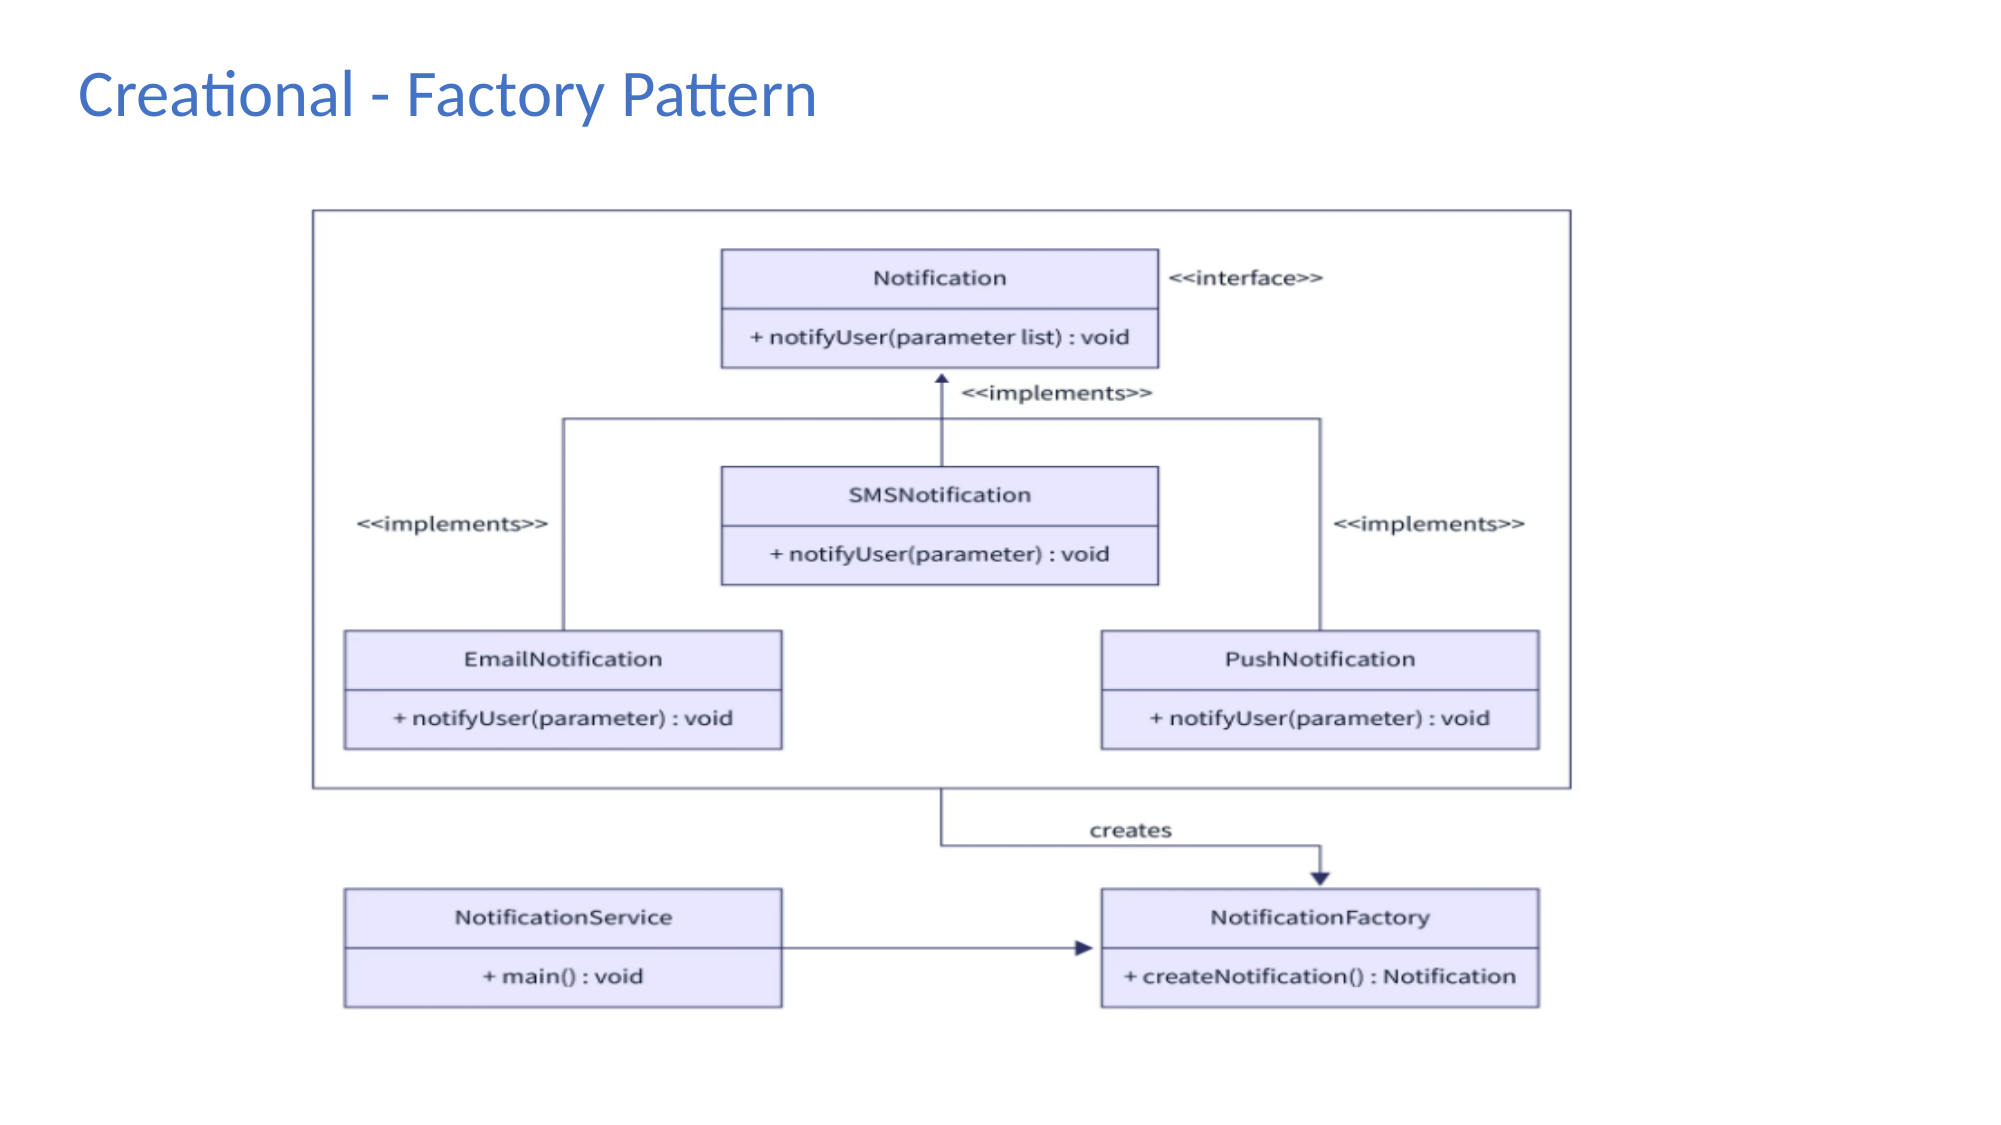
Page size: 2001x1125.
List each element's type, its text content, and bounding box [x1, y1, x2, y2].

text_box Creational - Factory Pattern [64, 42, 849, 138]
picture [269, 182, 1668, 1033]
